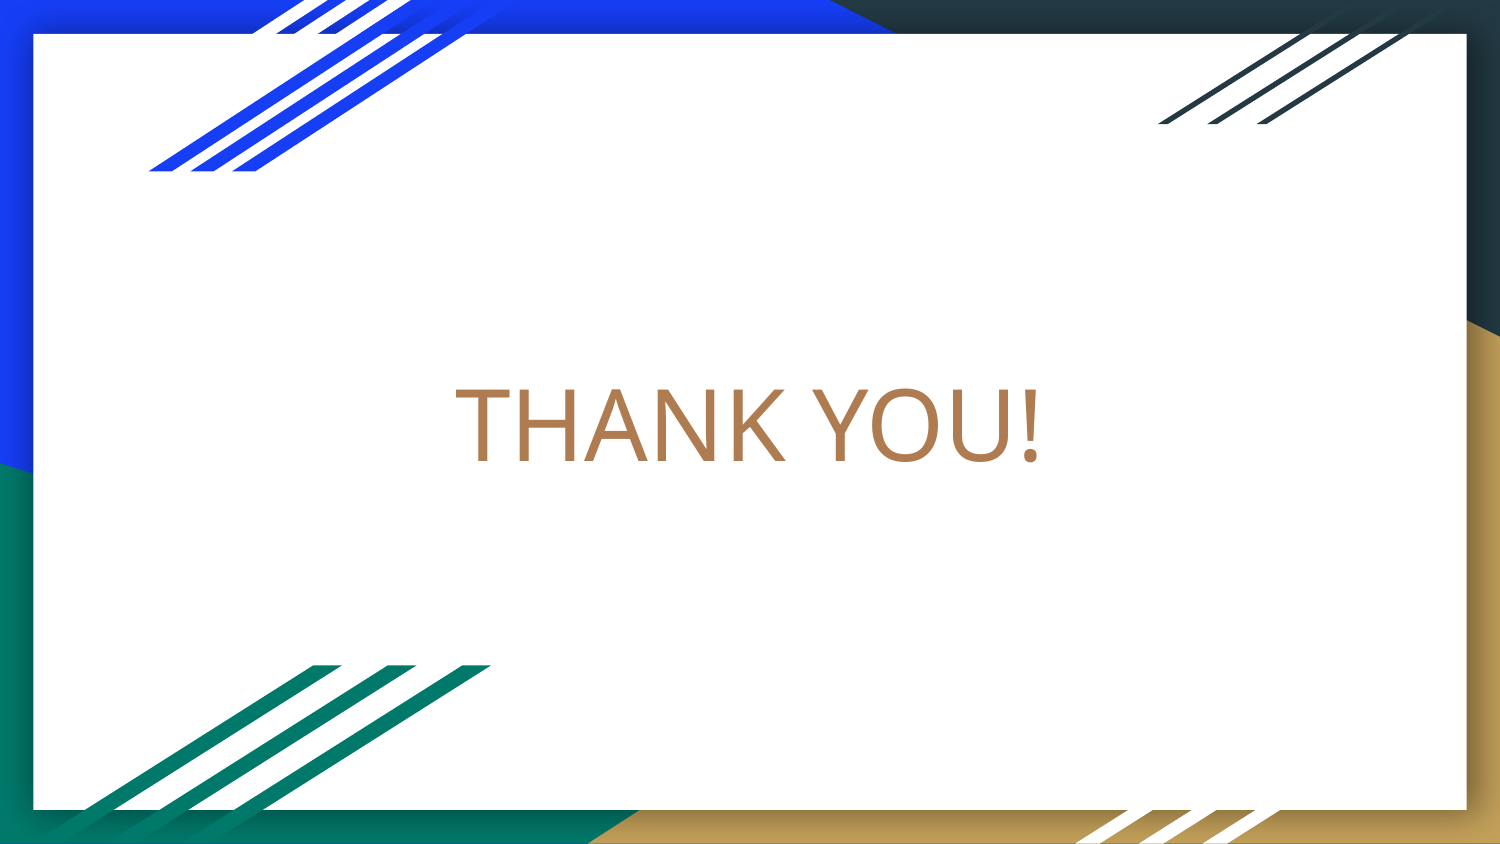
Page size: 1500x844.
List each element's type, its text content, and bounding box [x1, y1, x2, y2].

title THANK YOU! [206, 303, 1294, 541]
